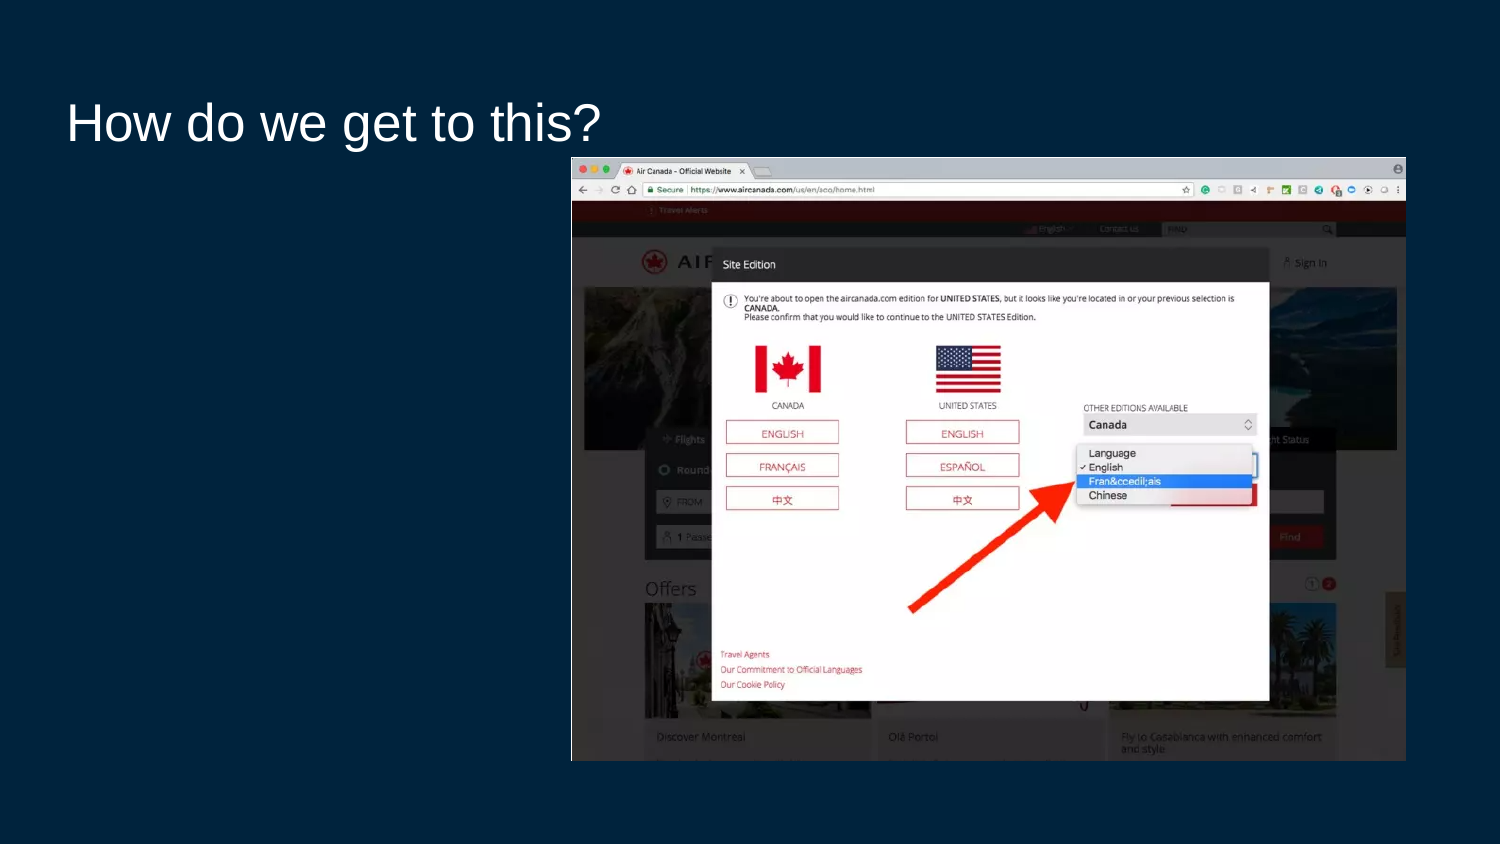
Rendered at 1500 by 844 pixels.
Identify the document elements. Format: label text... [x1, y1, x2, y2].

picture [570, 157, 1406, 761]
title How do we get to this? [51, 72, 1449, 167]
